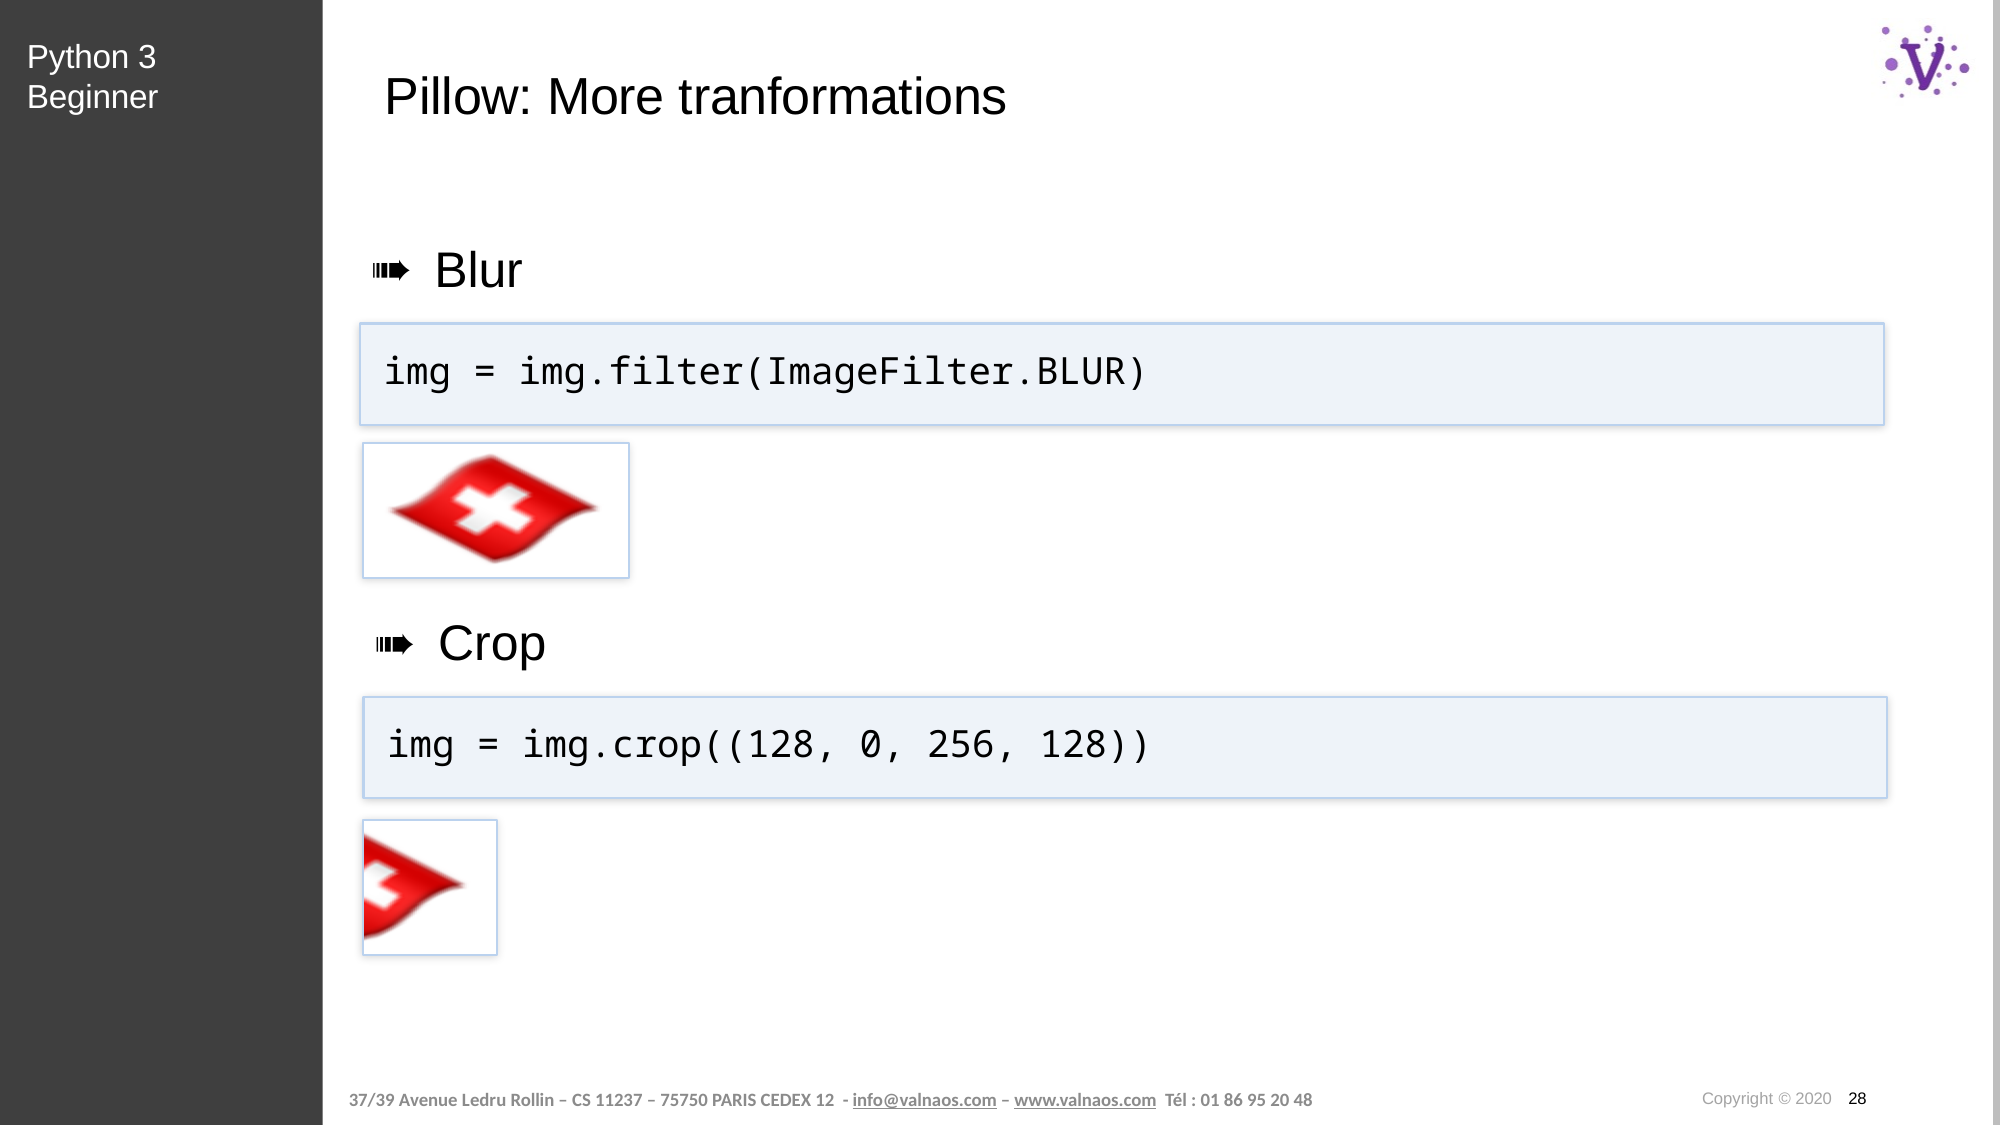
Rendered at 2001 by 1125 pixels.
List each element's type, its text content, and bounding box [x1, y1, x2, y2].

text_box Blur [98, 237, 1872, 298]
picture [1871, 18, 1979, 106]
text_box Python 3 Beginner [24, 35, 297, 116]
picture [363, 444, 629, 577]
picture [363, 821, 497, 954]
text_box Crop [102, 610, 1876, 671]
title Pillow: More tranformations [128, 62, 1872, 237]
text_box img = img.crop((128, 0, 256, 128)) [363, 696, 1888, 799]
text_box img = img.filter(ImageFilter.BLUR) [359, 323, 1884, 425]
slide_number Copyright © 2020 28 [1700, 1087, 1959, 1125]
